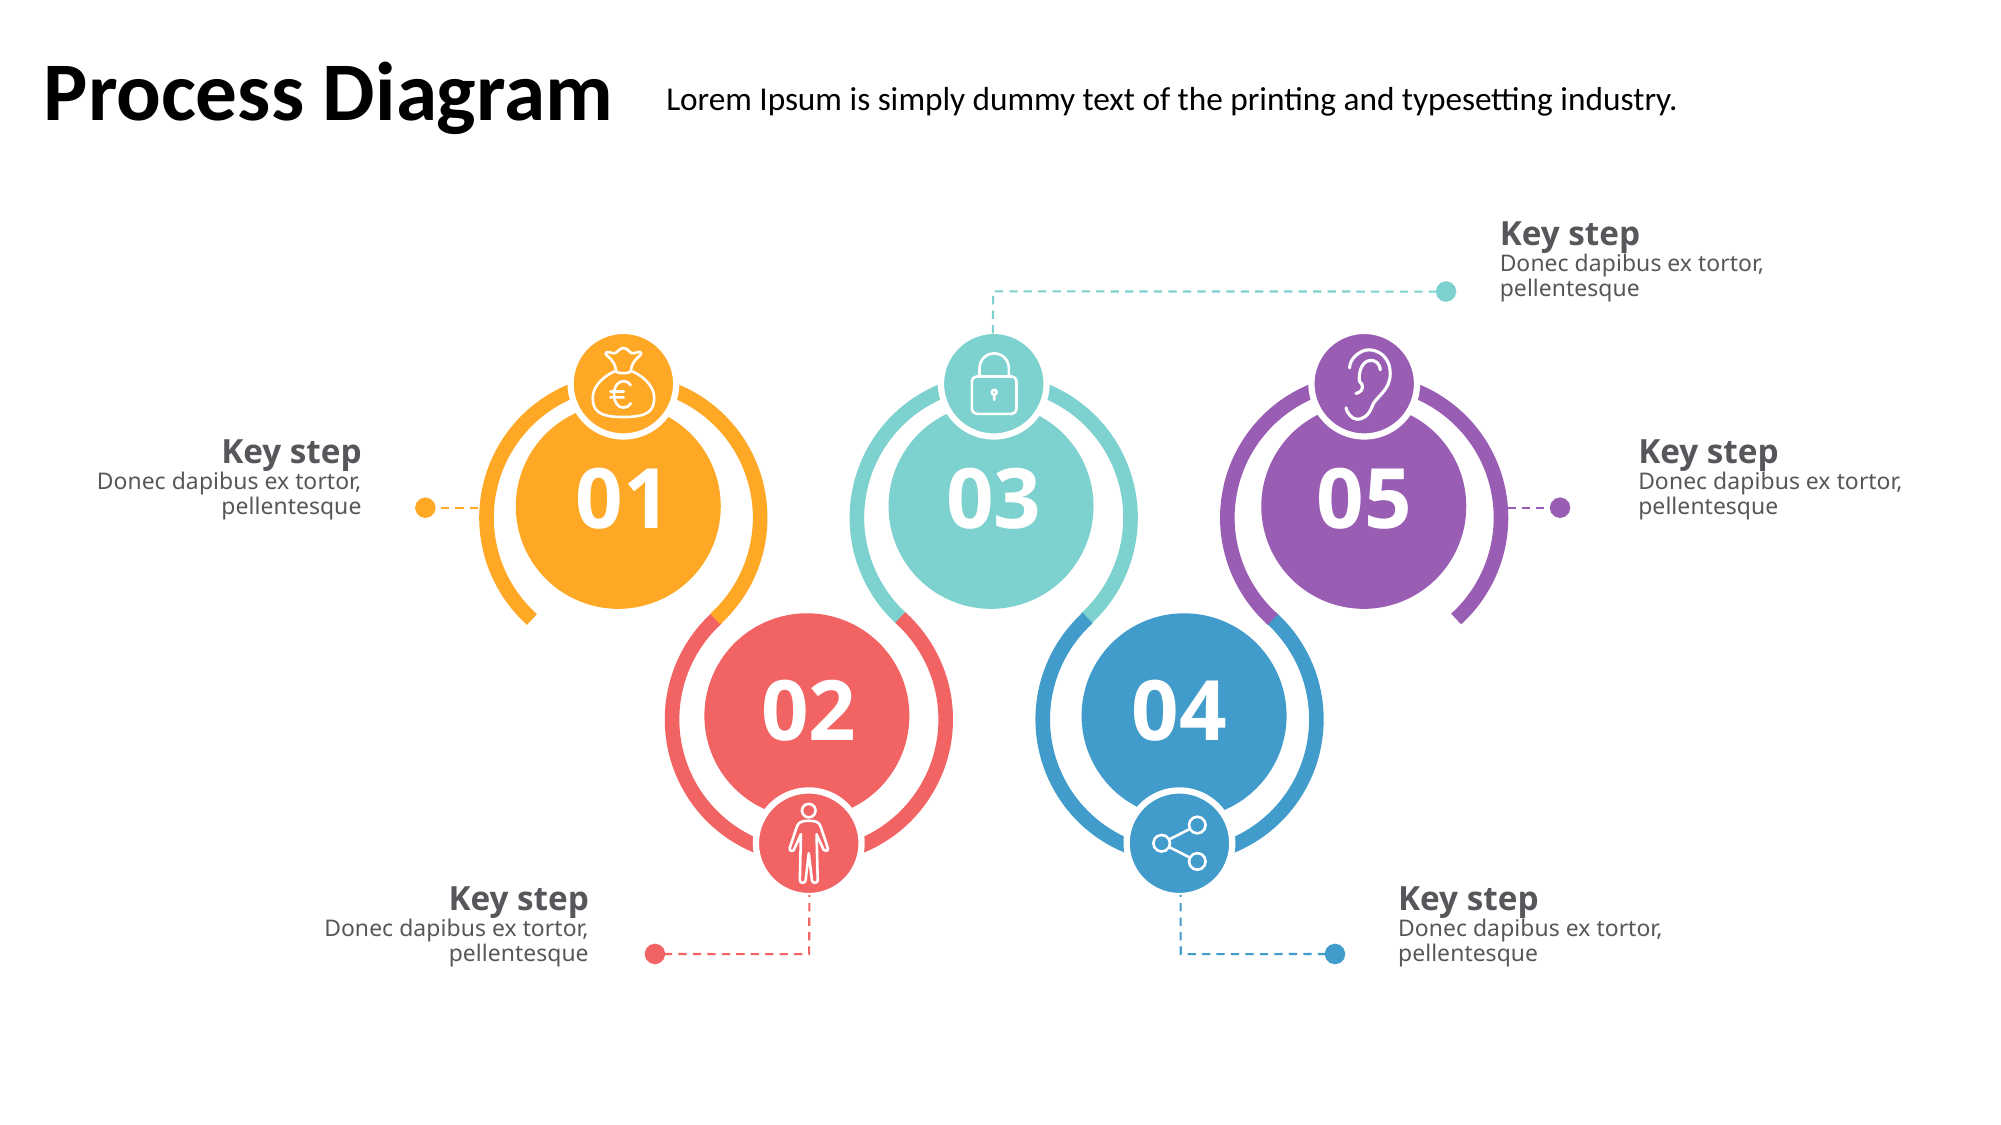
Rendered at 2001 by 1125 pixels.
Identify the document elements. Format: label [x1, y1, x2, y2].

text_box [1459, 209, 1847, 321]
text_box [14, 427, 402, 540]
text_box [485, 281, 1503, 965]
text_box [1358, 874, 1746, 987]
text_box [241, 874, 629, 987]
text_box [1598, 427, 1986, 540]
text_box [29, 29, 629, 145]
text_box [651, 69, 1694, 125]
